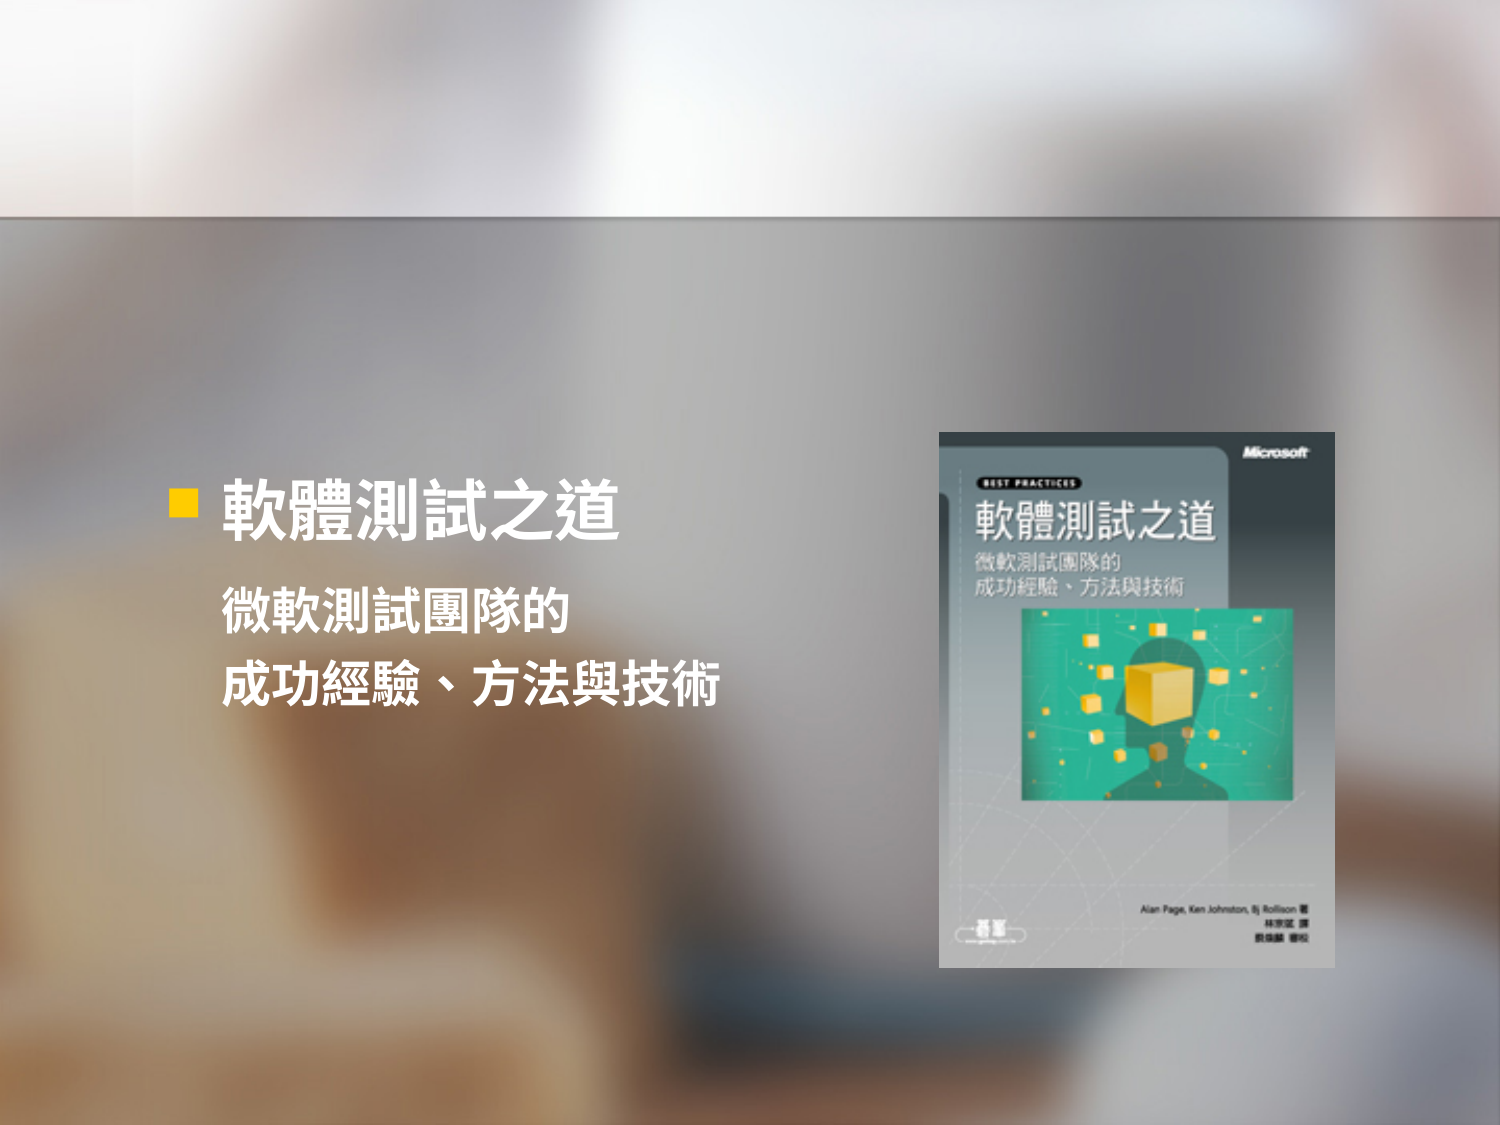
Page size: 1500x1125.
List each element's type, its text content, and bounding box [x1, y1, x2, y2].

picture [0, 0, 1500, 1125]
list 軟體測試之道 微軟測試團隊的 成功經驗、方法與技術 [149, 274, 1413, 1051]
